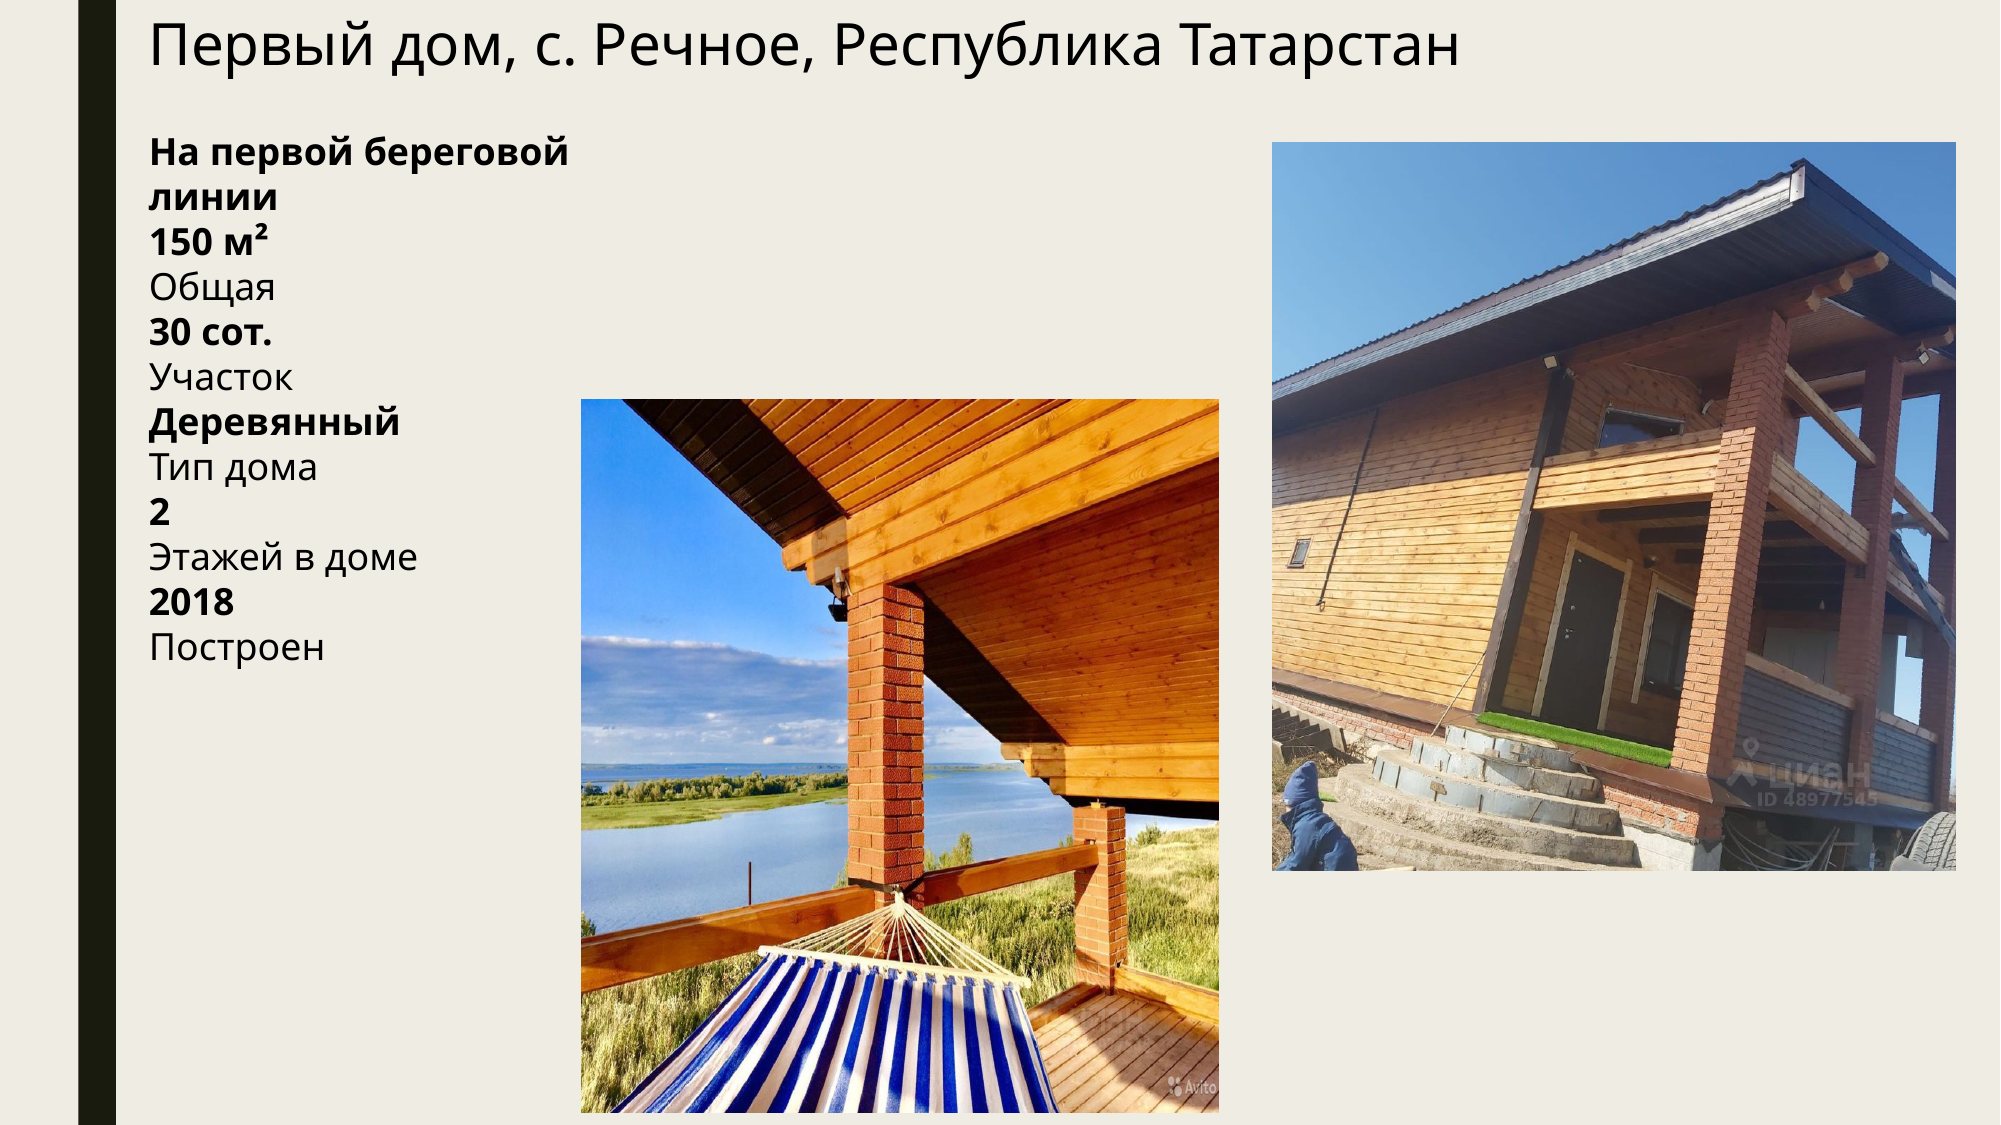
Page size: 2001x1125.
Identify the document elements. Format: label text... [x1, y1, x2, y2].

text_box На первой береговой линии 150 м² Общая 30 сот. Участок Деревянный Тип дома 2 Этажей в доме 2018 Построен [133, 120, 649, 676]
picture [581, 399, 1219, 1113]
text_box Первый дом, с. Речное, Республика Татарстан [133, 0, 1867, 85]
picture [1272, 142, 1956, 871]
